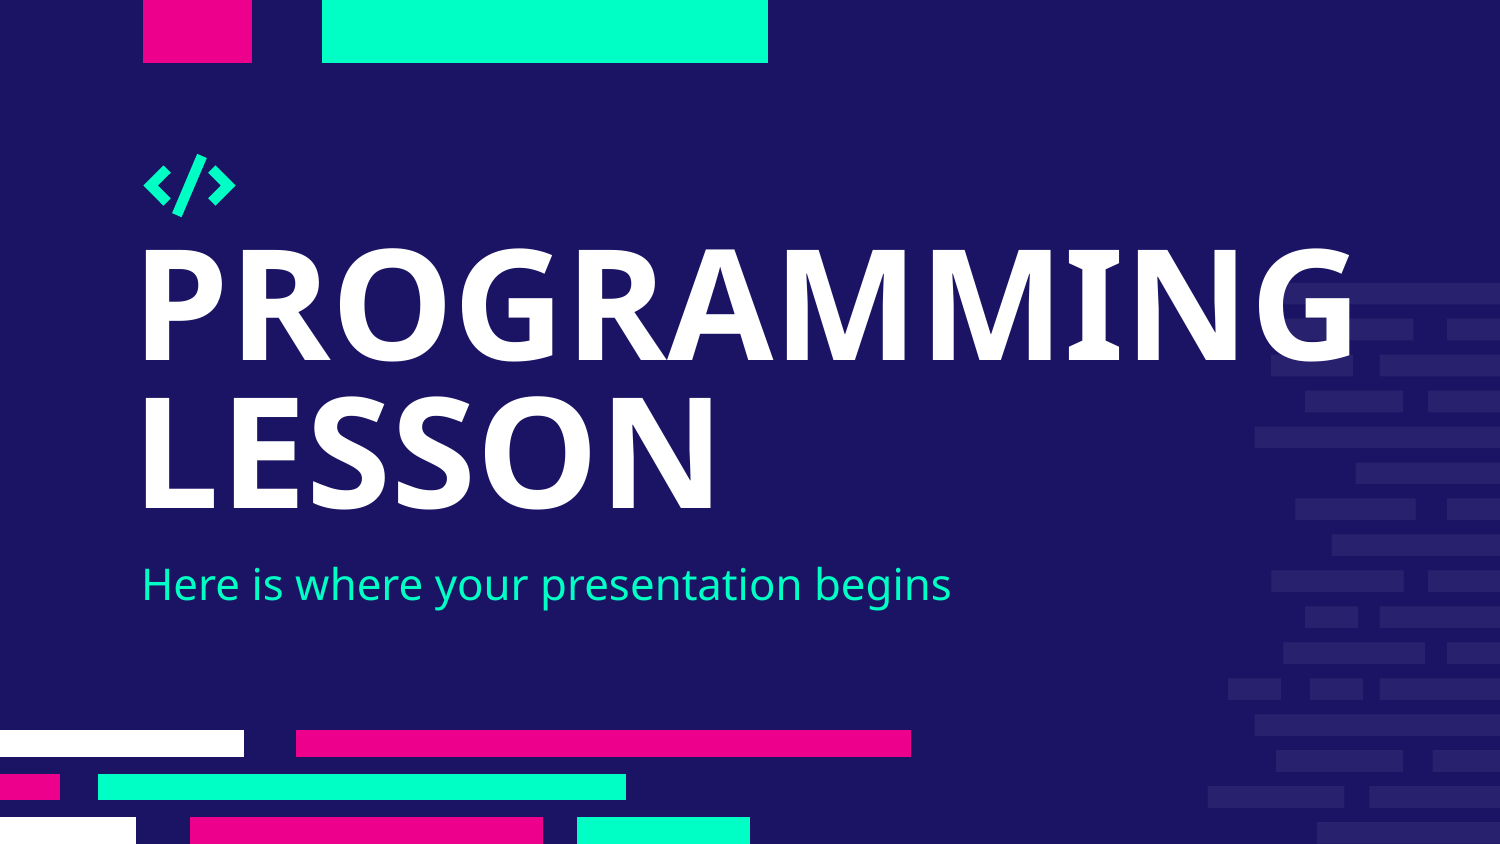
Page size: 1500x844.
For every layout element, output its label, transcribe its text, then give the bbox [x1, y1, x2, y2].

subtitle Here is where your presentation begins [126, 557, 1500, 688]
title PROGRAMMING LESSON [117, 224, 1500, 538]
